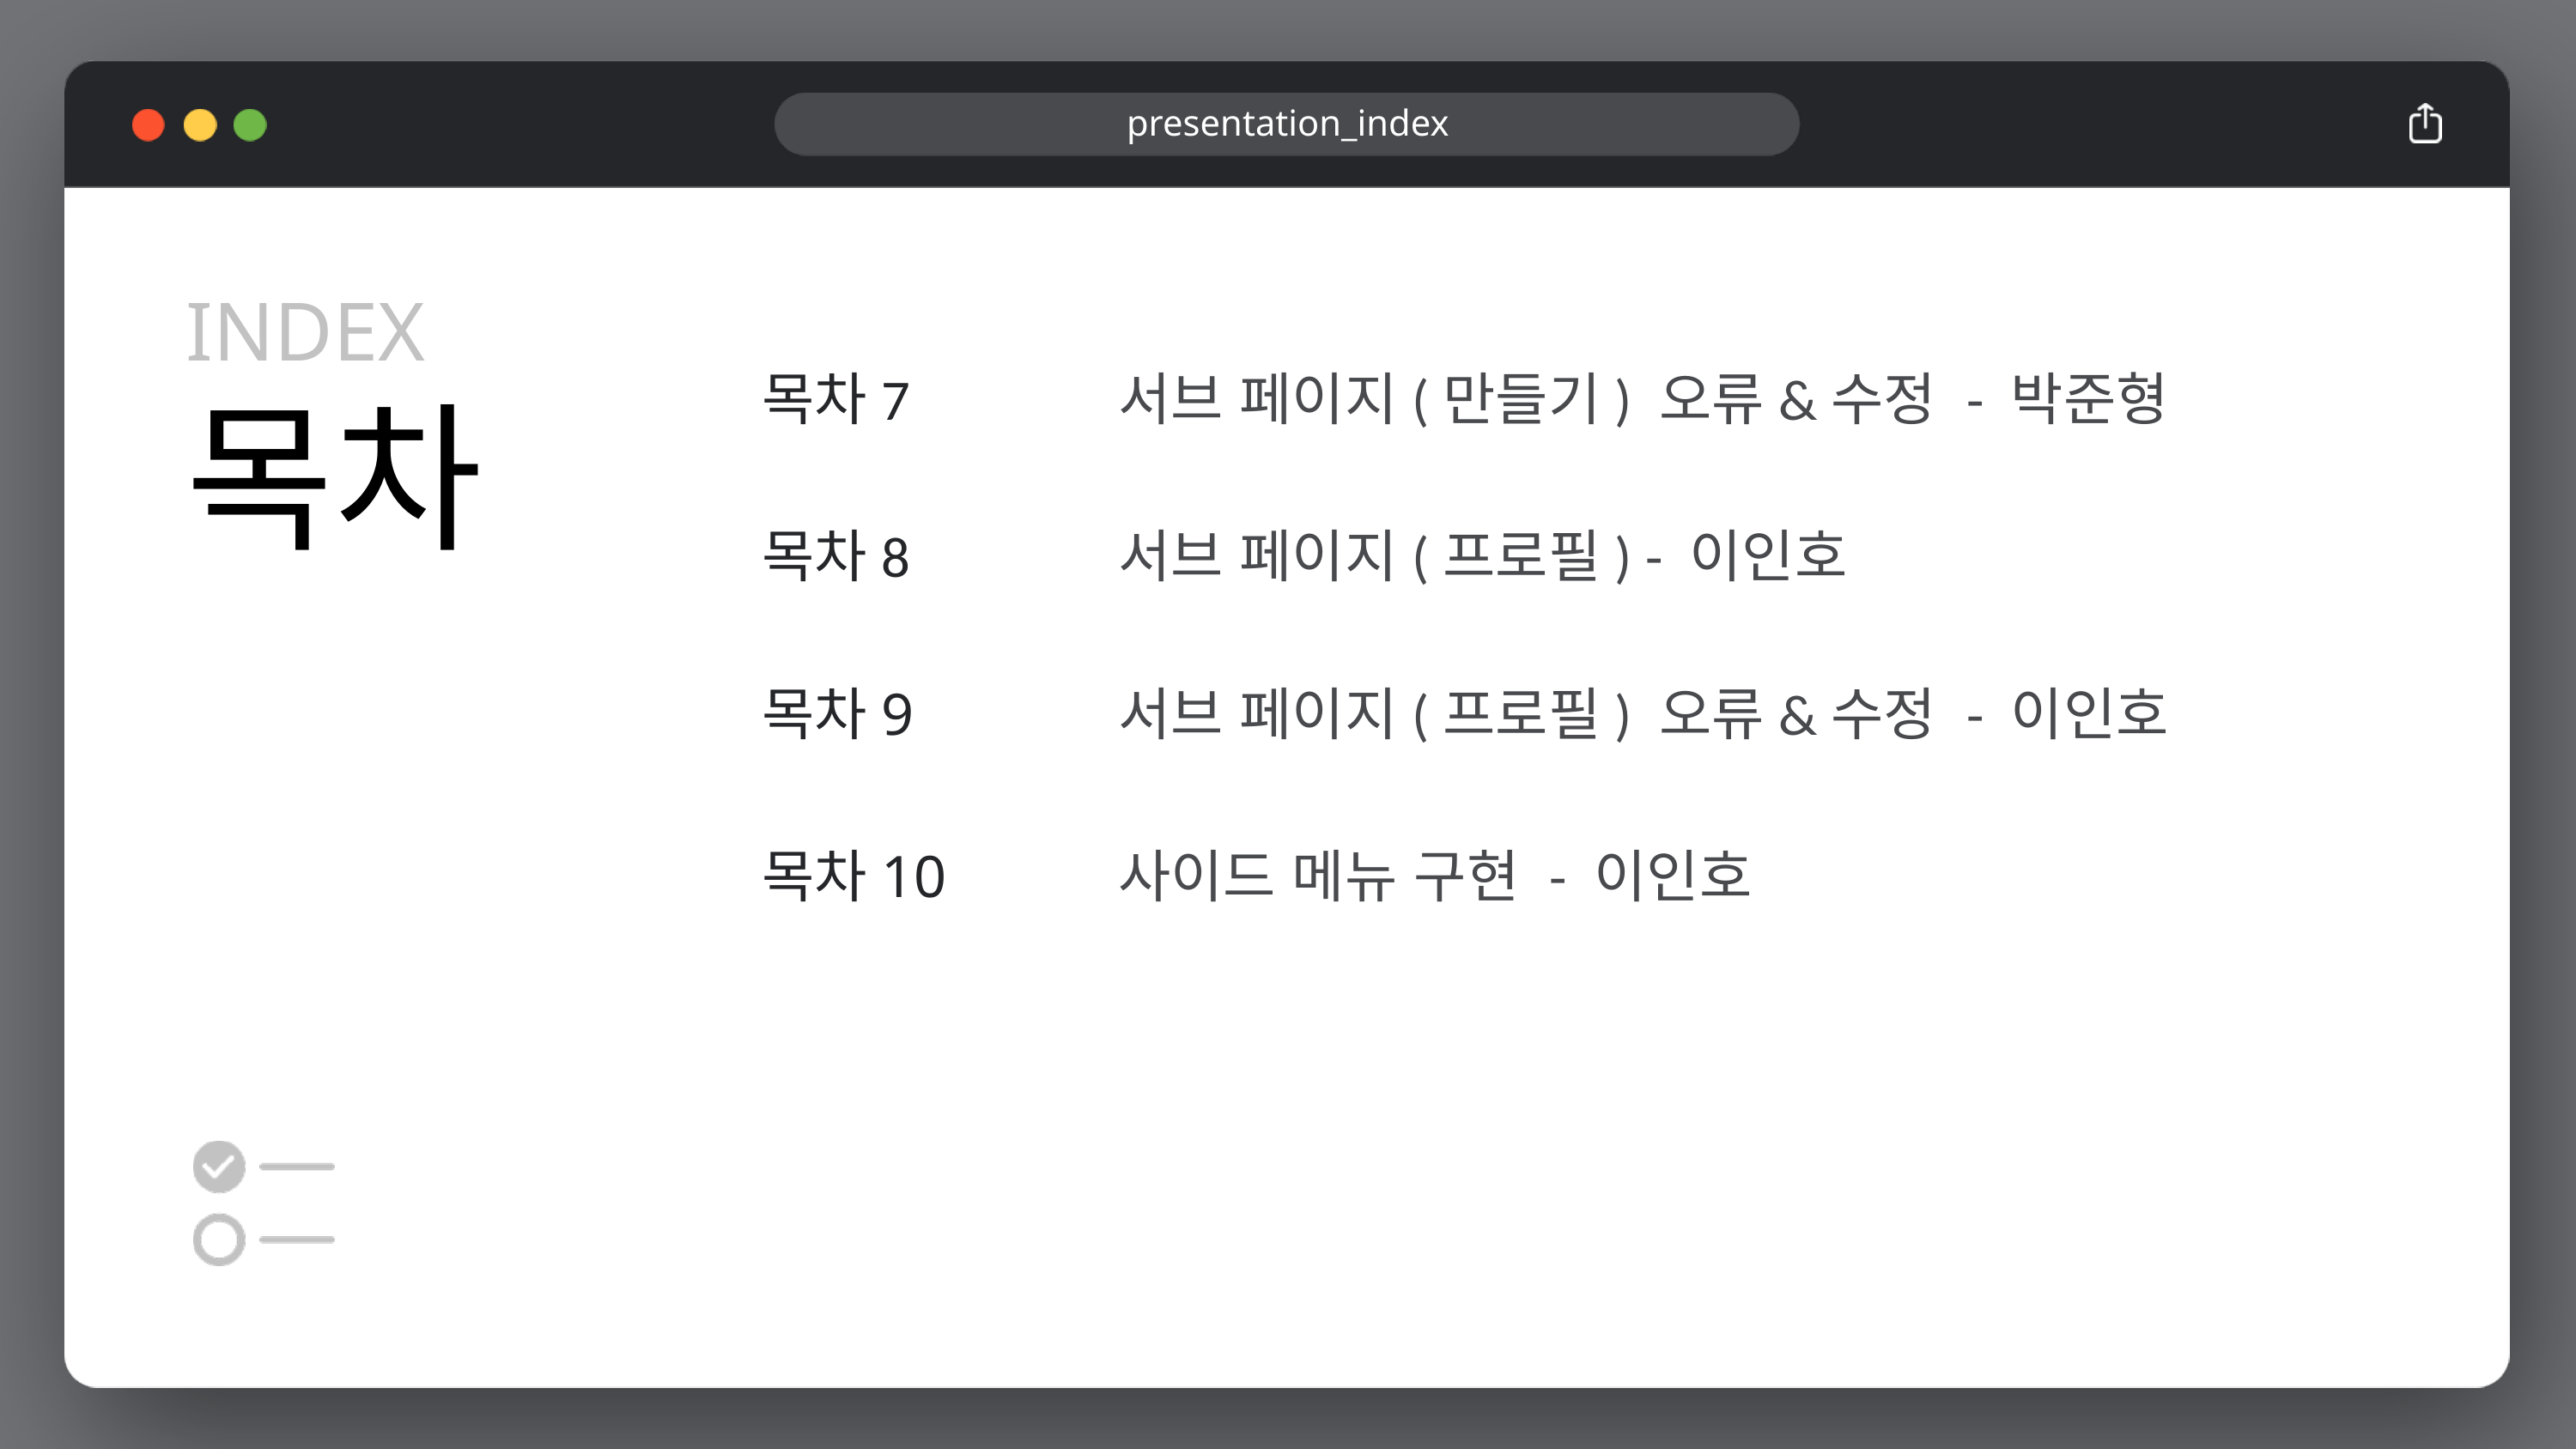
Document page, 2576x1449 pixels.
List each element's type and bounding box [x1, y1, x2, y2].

picture [64, 60, 2511, 1388]
